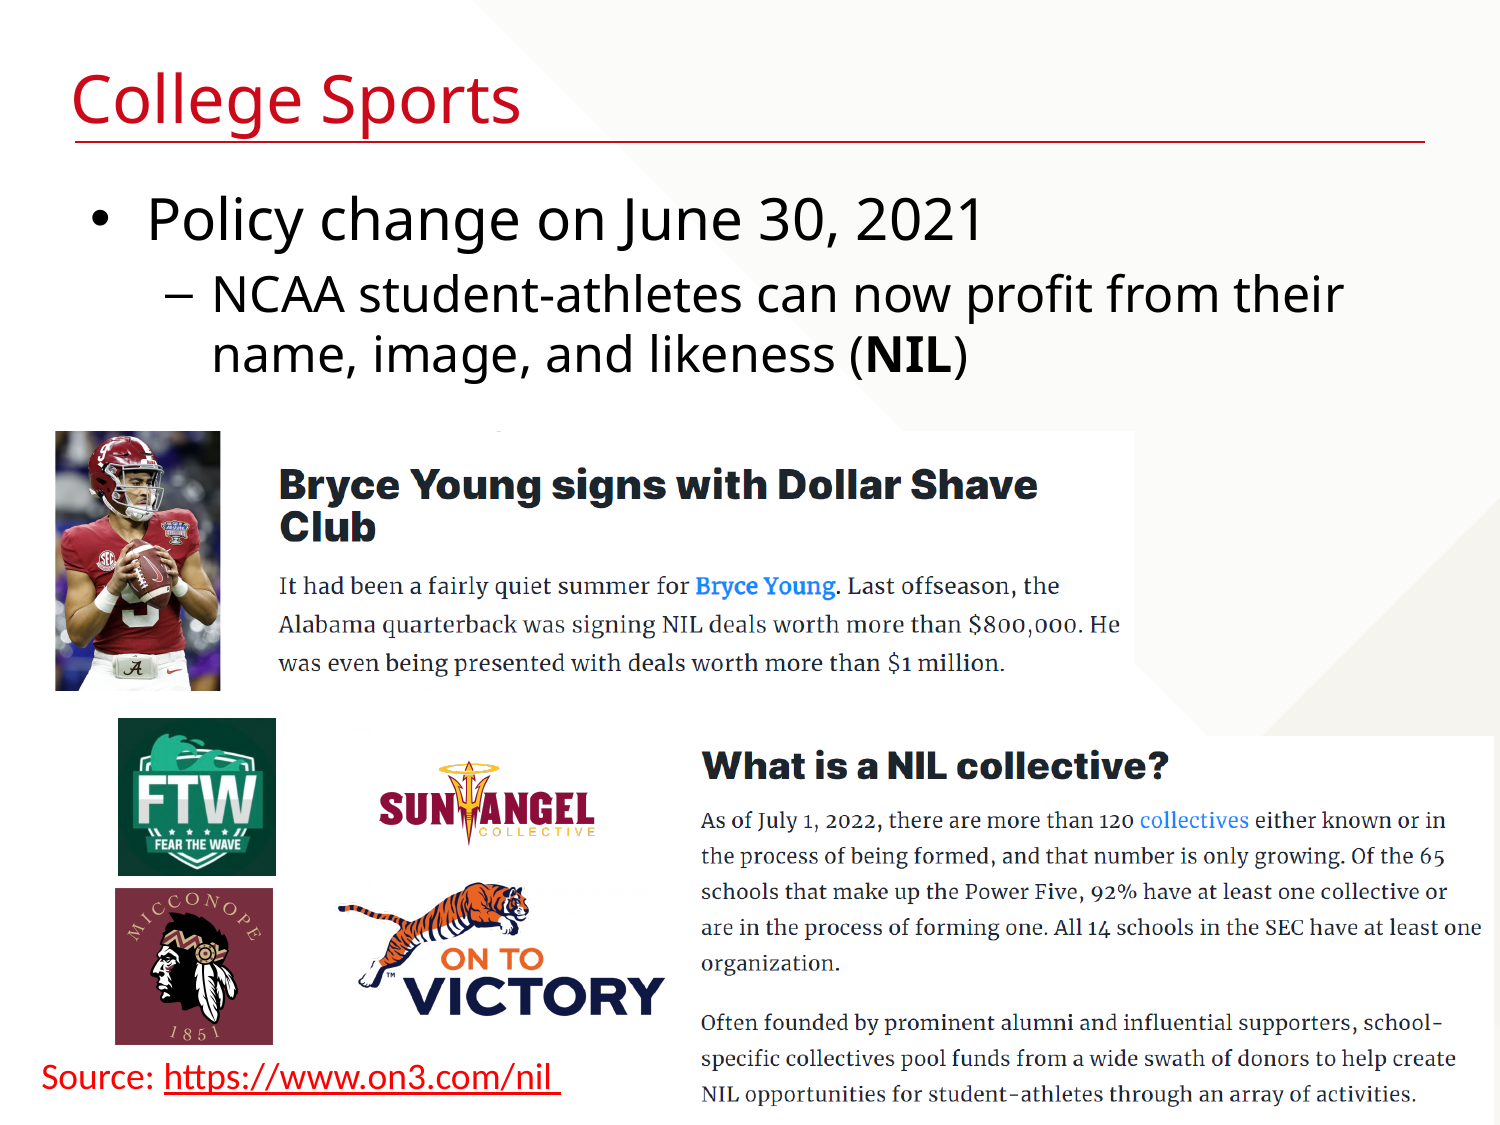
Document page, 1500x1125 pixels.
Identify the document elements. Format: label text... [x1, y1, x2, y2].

picture [36, 0, 1500, 1125]
text_box Source: https://www.on3.com/nil [26, 1044, 676, 1105]
title College Sports [55, 49, 1406, 143]
list Policy change on June 30, 2021 NCAA student-athletes can now profit from their name, image, and likeness (NIL) [75, 174, 1425, 918]
